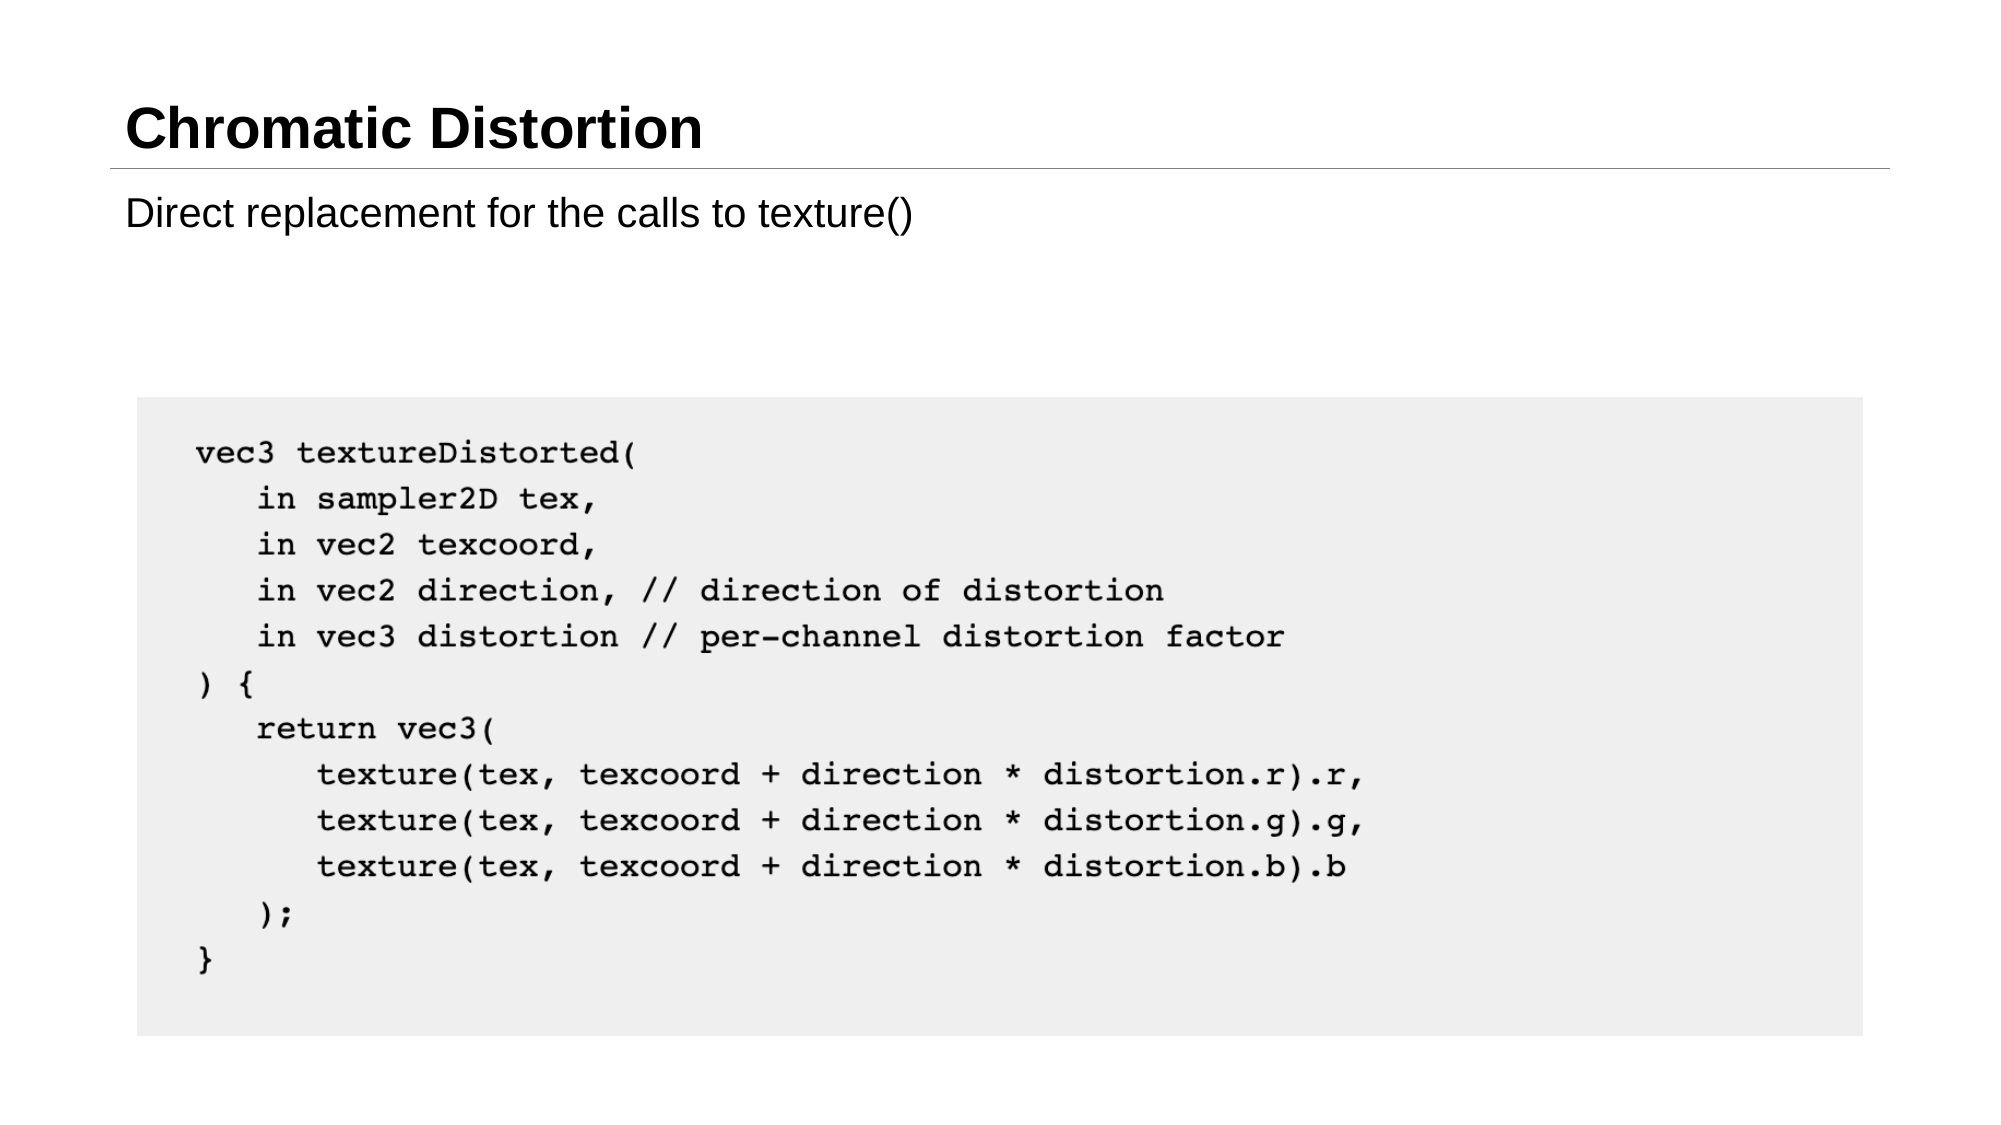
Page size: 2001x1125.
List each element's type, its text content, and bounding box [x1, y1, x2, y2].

list Direct replacement for the calls to texture() [109, 184, 1890, 1008]
picture [137, 397, 1863, 1036]
title Chromatic Distortion [109, 0, 1890, 169]
